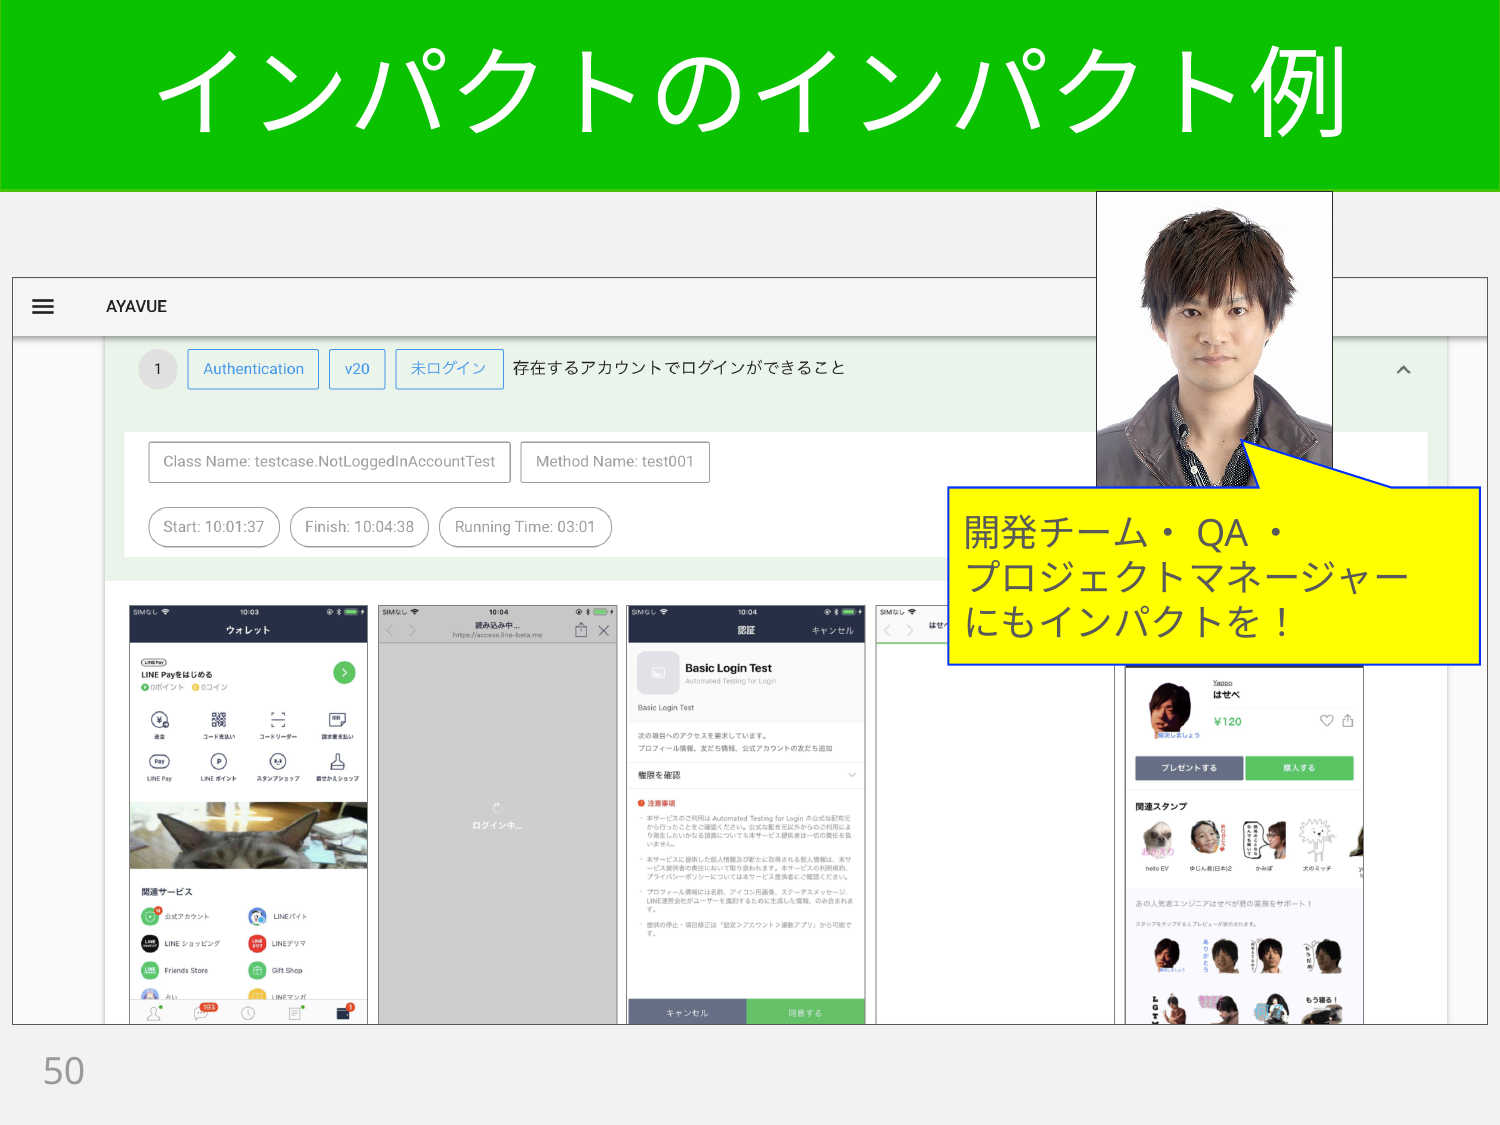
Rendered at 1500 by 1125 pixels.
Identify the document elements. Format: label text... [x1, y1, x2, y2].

picture [12, 191, 1488, 1025]
title インパクトのインパクト例 [0, 53, 1500, 140]
slide_number 50 [27, 1042, 146, 1102]
